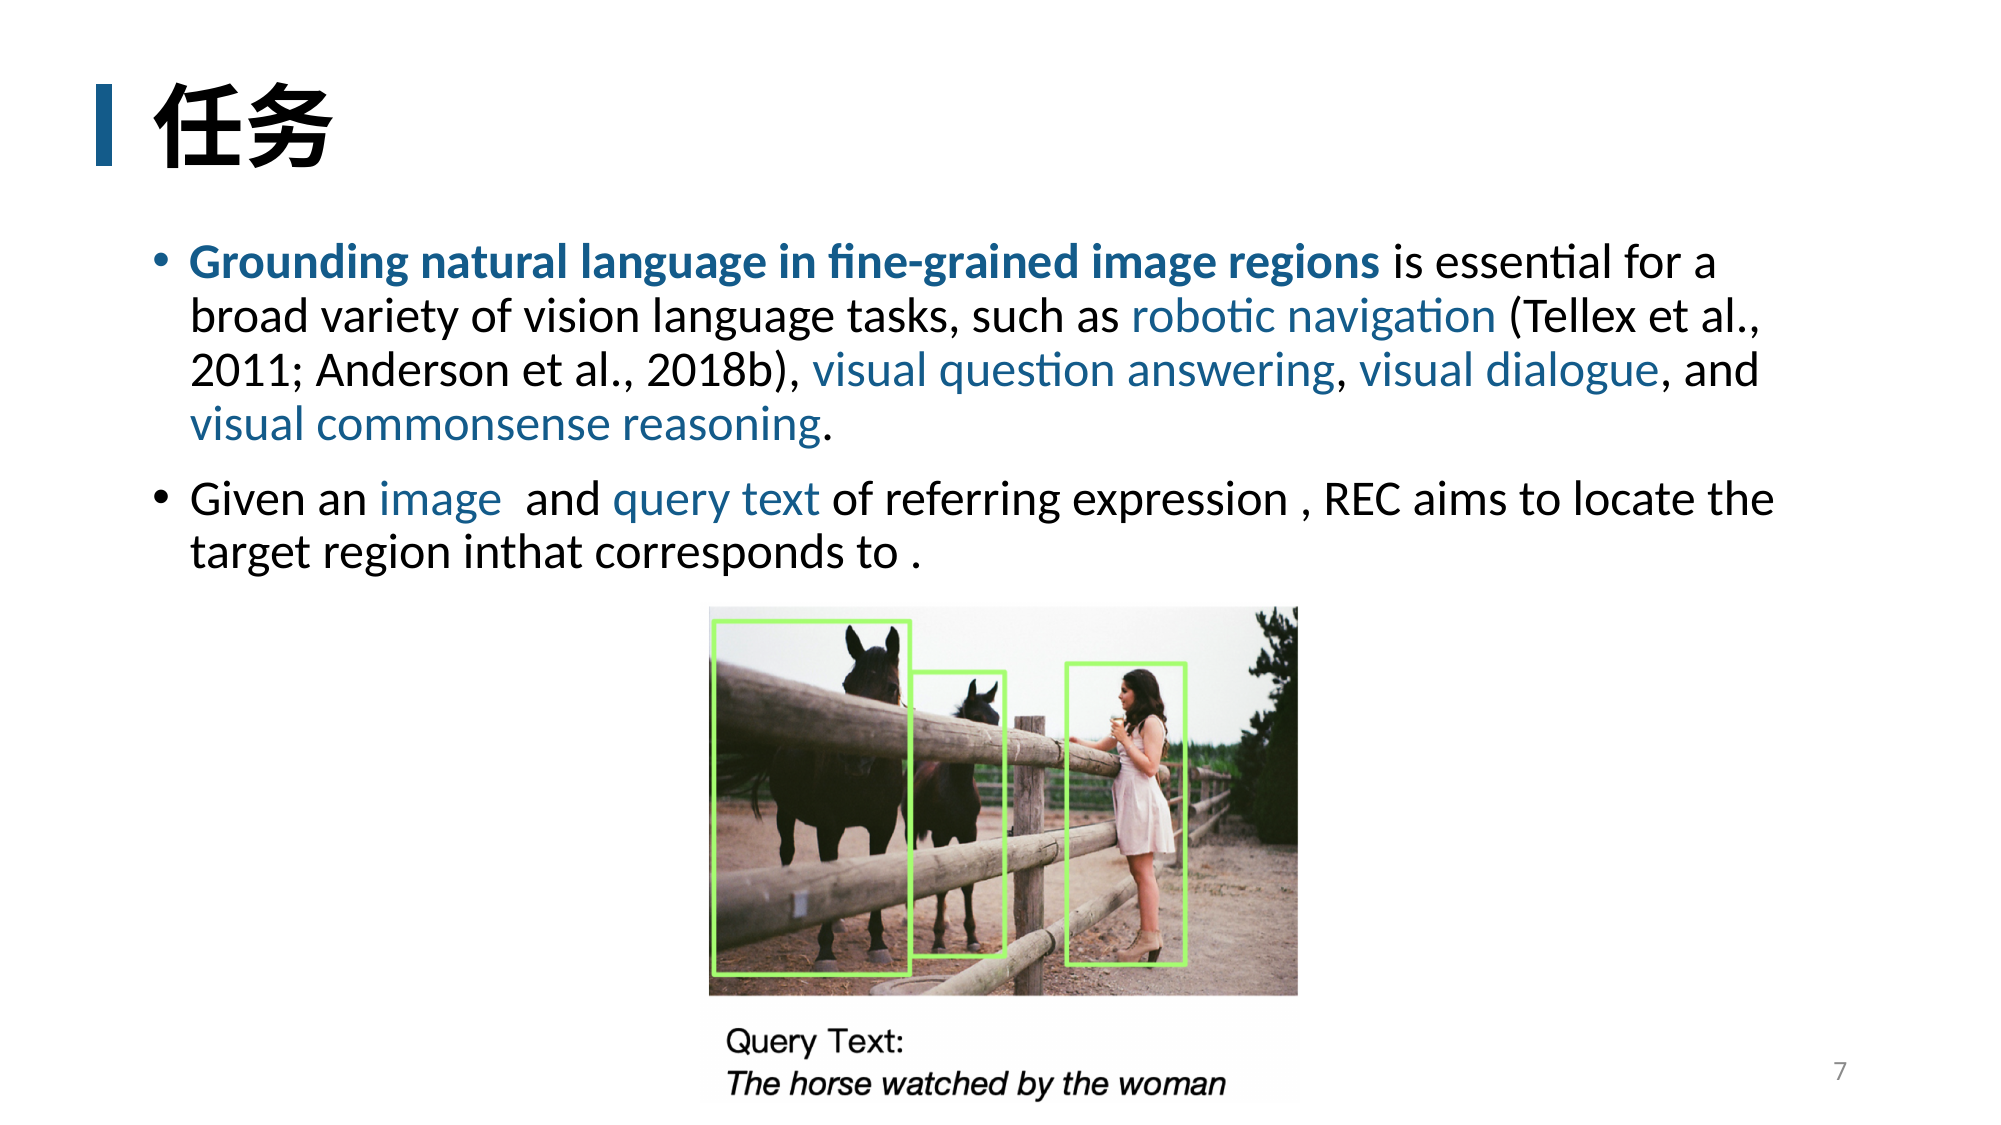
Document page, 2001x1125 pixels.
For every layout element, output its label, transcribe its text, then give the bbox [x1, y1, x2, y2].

slide_number 7 [1412, 1042, 1863, 1103]
picture [700, 602, 1300, 1103]
title 任务 [137, 59, 1863, 203]
